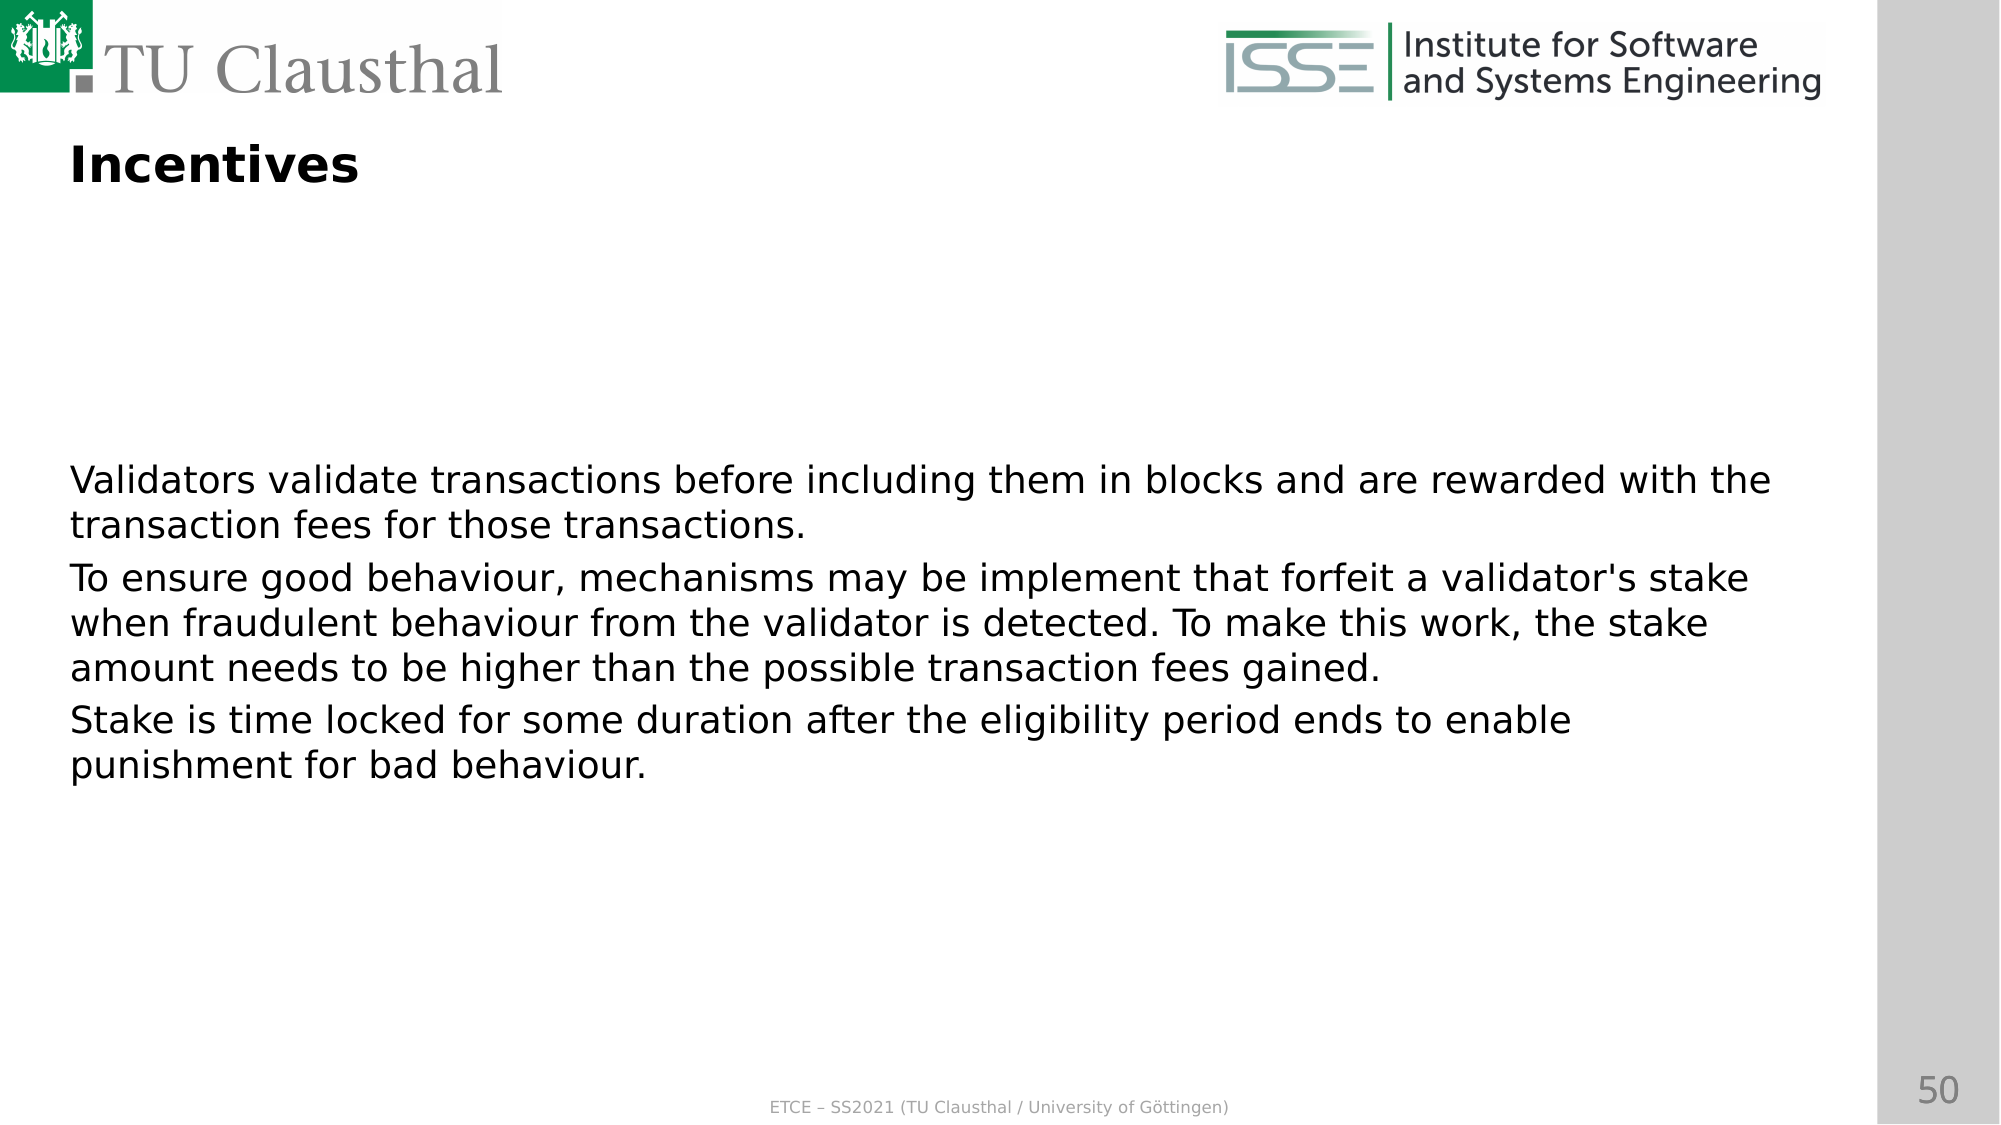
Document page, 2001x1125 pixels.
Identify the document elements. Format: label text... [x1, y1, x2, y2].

text_box Validators validate transactions before including them in blocks and are rewarded with the transaction fees for those transactions. To ensure good behaviour, mechanisms may be implement that forfeit a validator's stake when fraudulent behaviour from the validator is detected. To make this work, the stake amount needs to be higher than the possible transaction fees gained. Stake is time locked for some duration after the eligibility period ends to enable punishment for bad behaviour. [54, 208, 1819, 1035]
text_box ETCE – SS2021 (TU Clausthal / University of Göttingen) [0, 1089, 2000, 1125]
text_box Incentives [54, 125, 1819, 208]
picture [0, 0, 502, 93]
picture [1218, 22, 1826, 107]
